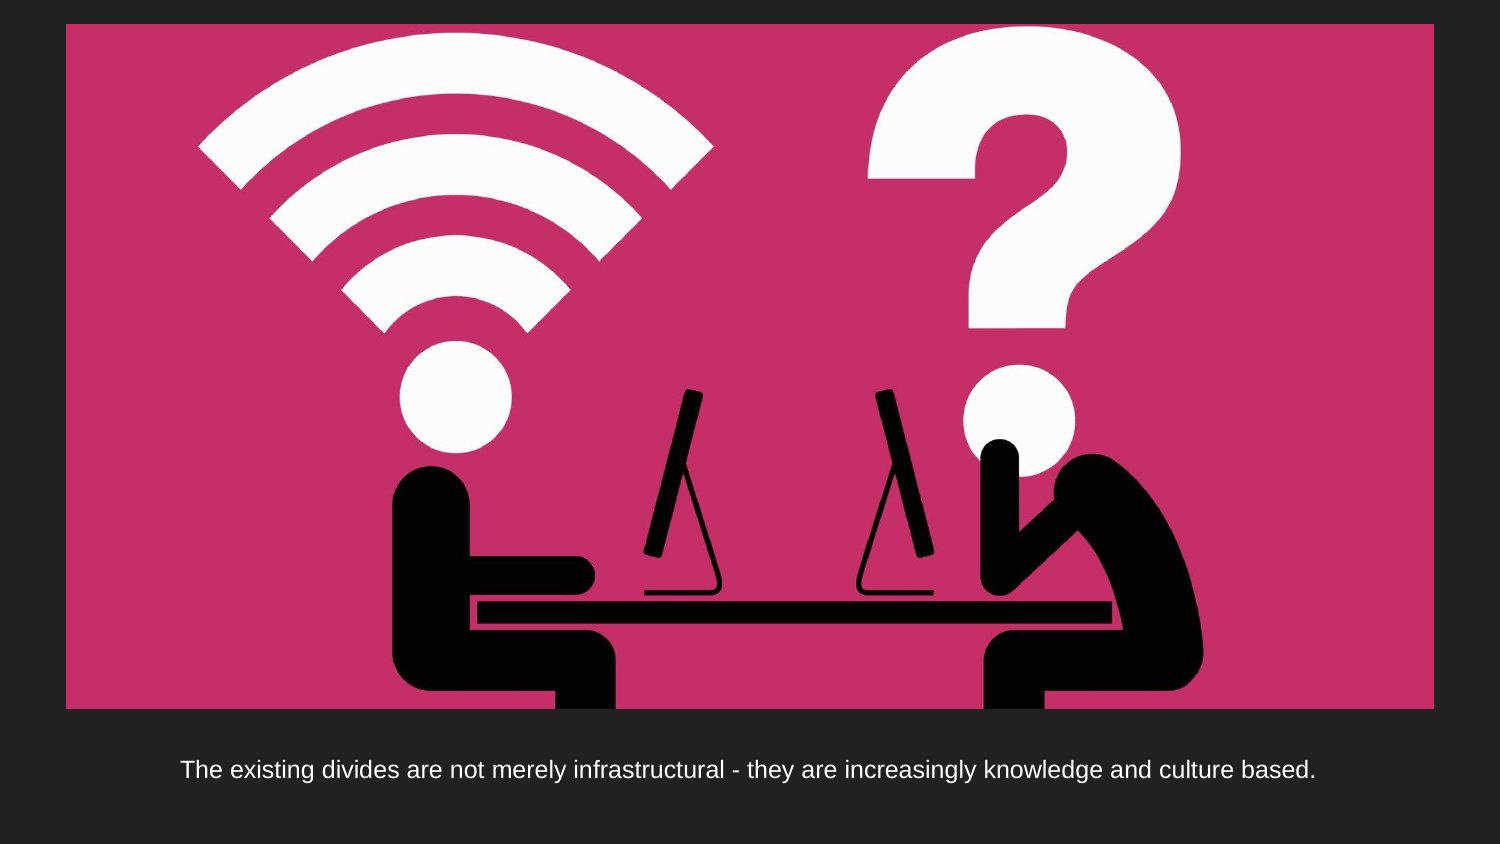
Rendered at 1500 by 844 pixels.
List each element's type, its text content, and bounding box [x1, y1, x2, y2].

text_box The existing divides are not merely infrastructural - they are increasingly knowledge and culture based. [165, 733, 1335, 804]
picture [66, 24, 1434, 709]
